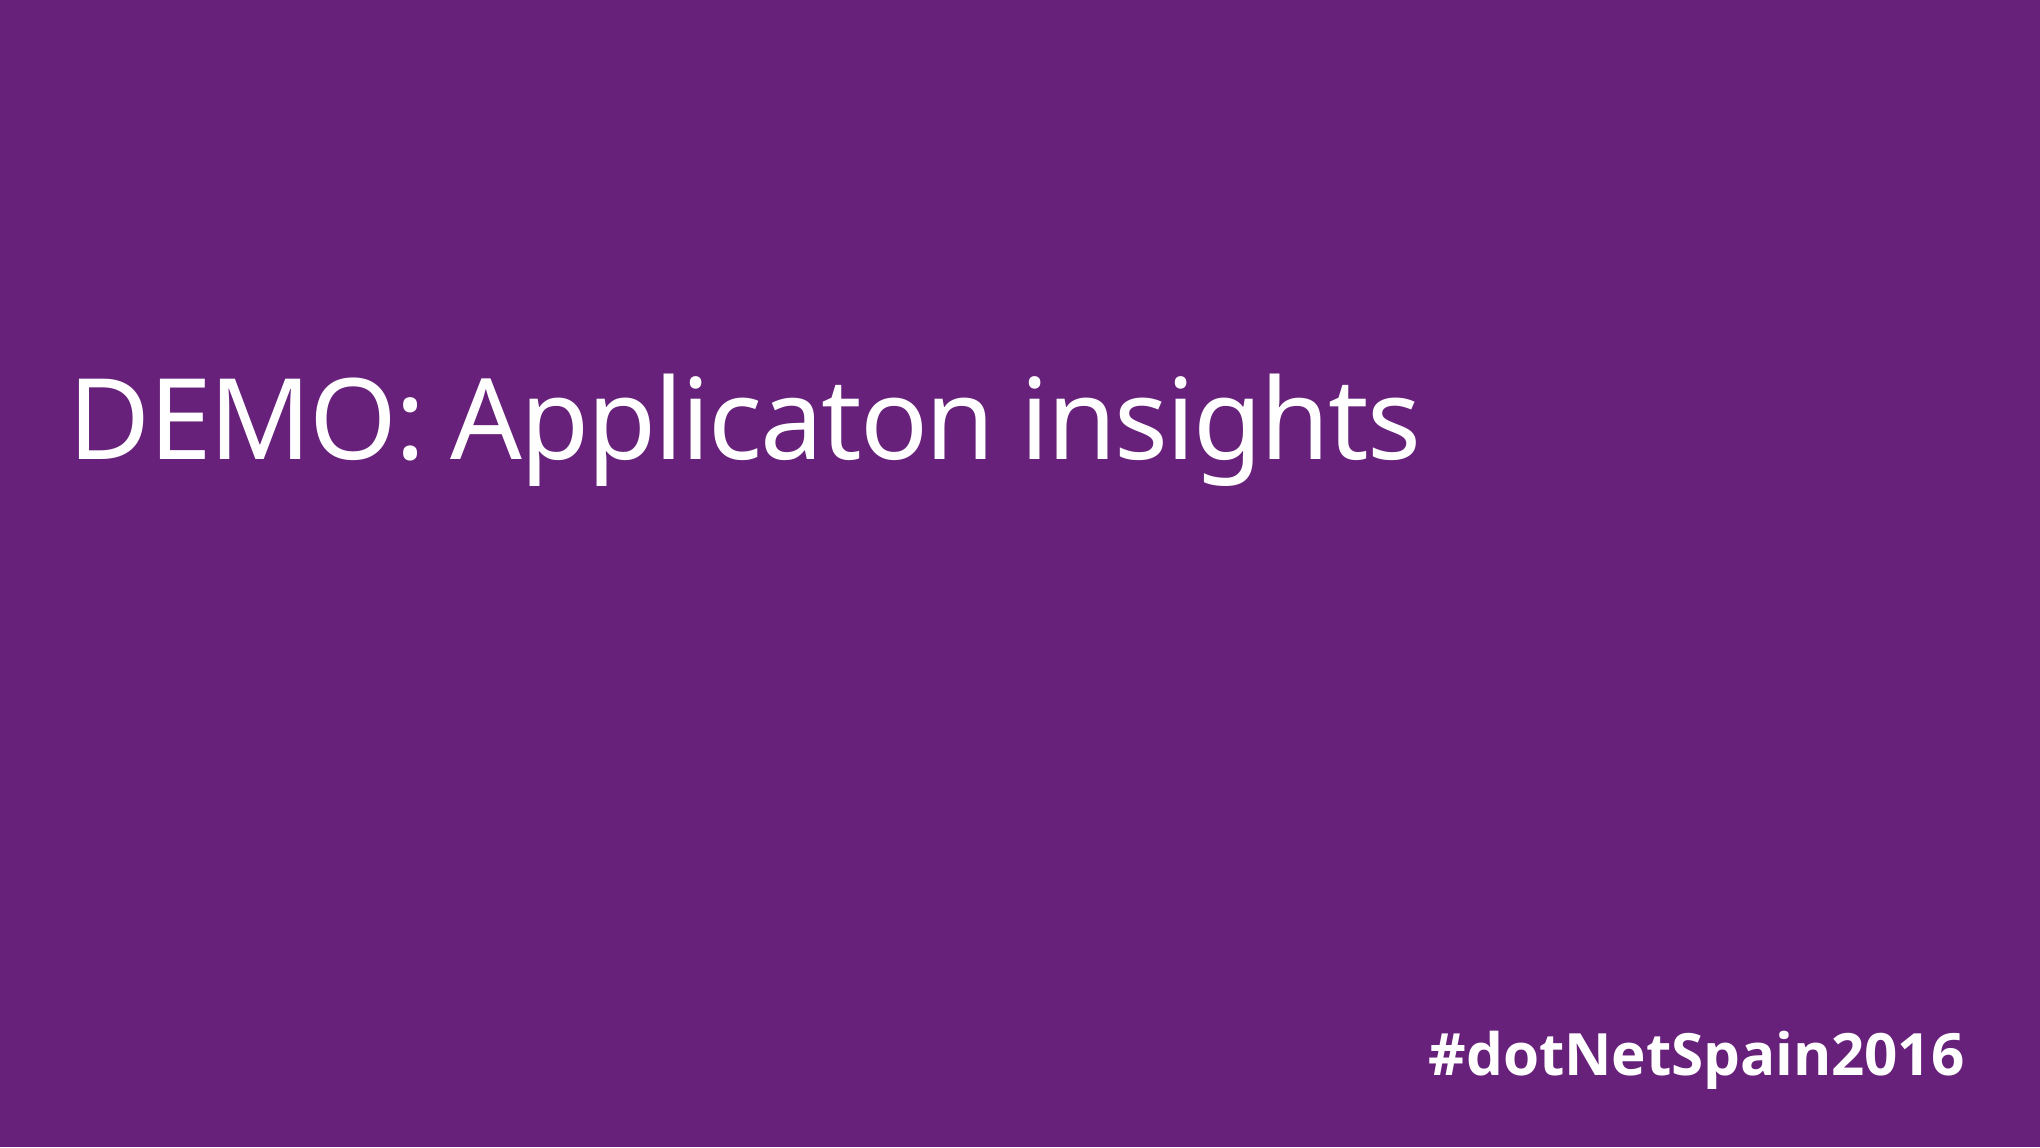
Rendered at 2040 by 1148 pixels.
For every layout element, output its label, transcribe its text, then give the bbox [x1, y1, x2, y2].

title DEMO: Applicaton insights [45, 347, 1995, 649]
